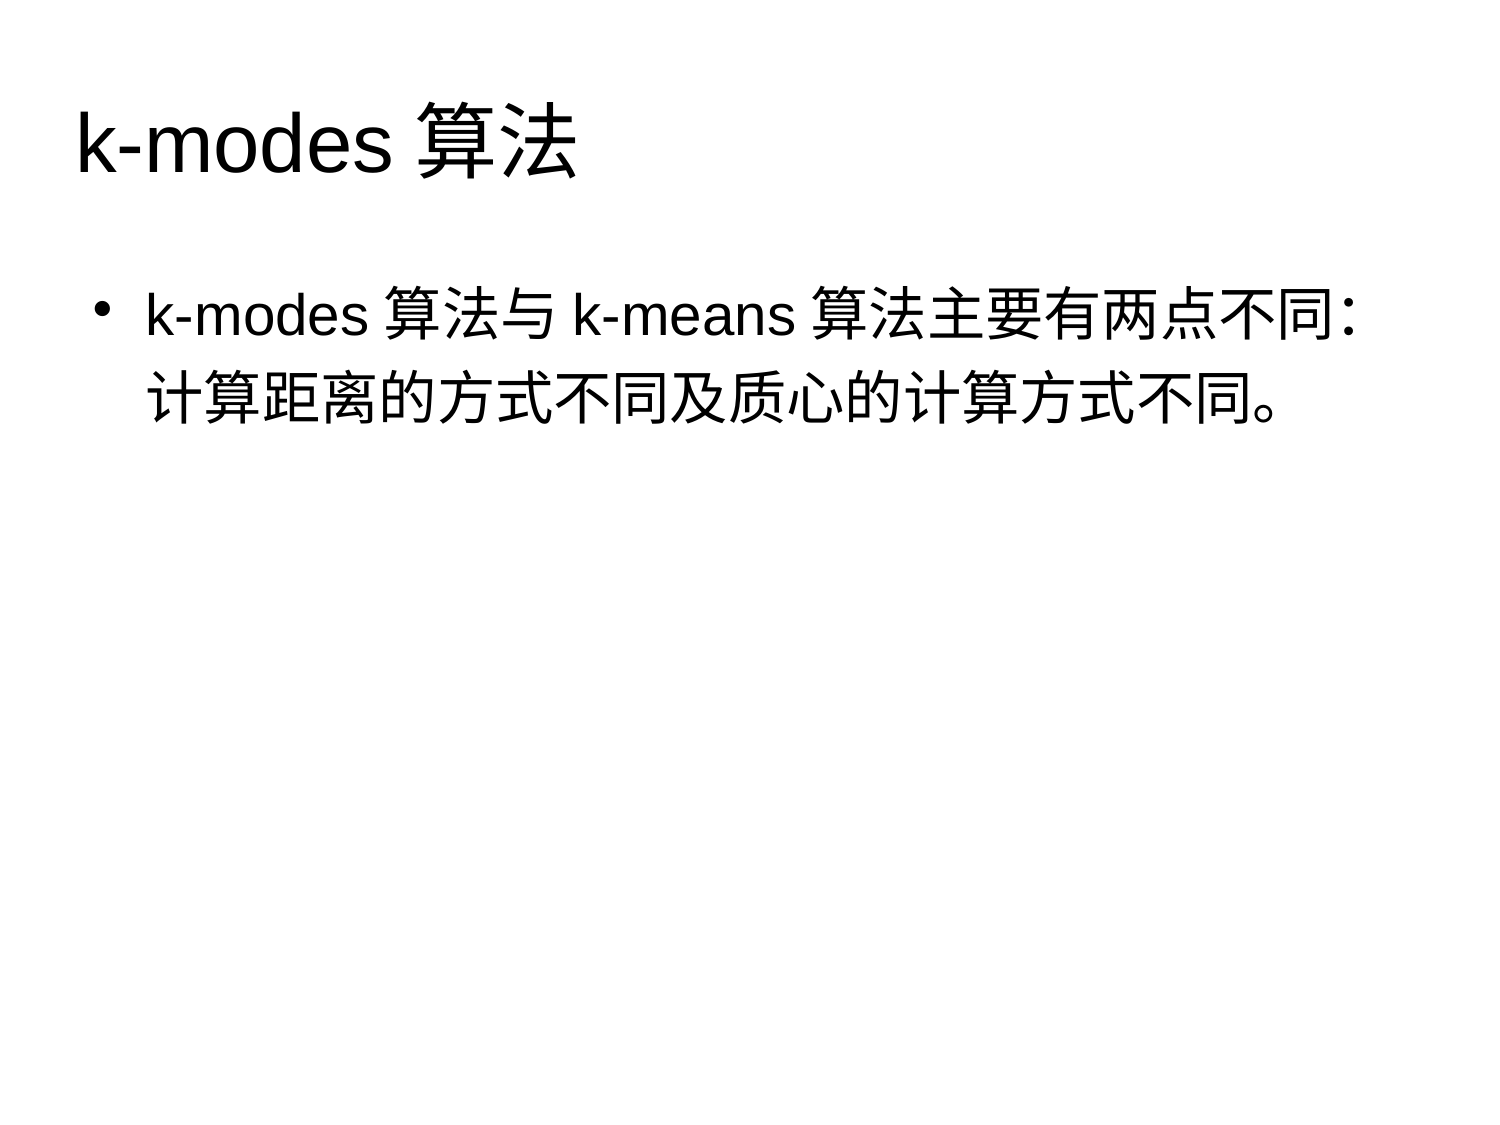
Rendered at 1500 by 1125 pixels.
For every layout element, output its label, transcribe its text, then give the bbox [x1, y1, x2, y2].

title k-modes算法 [75, 44, 1425, 233]
list k-modes算法与k-means算法主要有两点不同：计算距离的方式不同及质心的计算方式不同。 [75, 263, 1425, 916]
